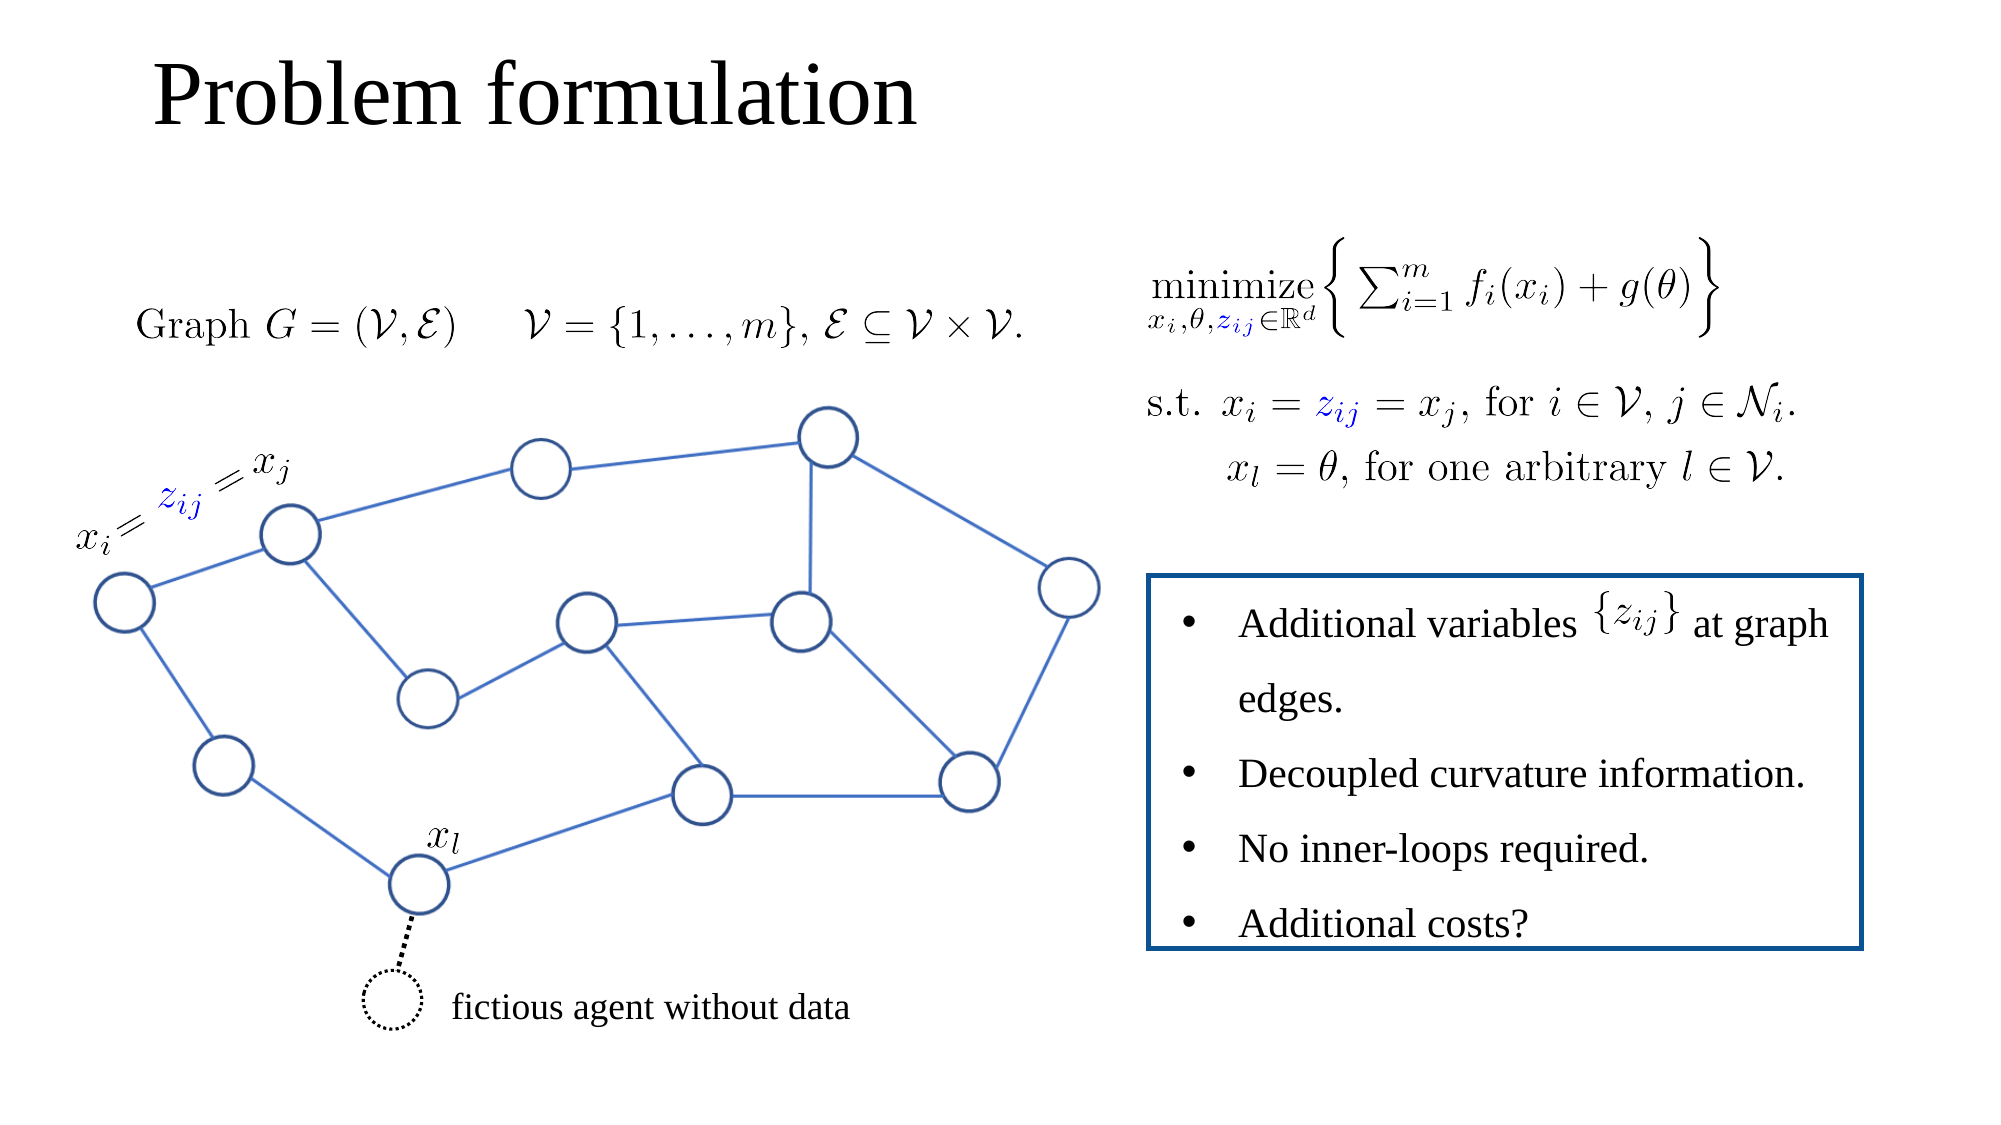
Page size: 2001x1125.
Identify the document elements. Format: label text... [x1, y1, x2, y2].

picture [1148, 237, 1719, 338]
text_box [396, 916, 413, 975]
picture [1148, 382, 1794, 428]
picture [524, 306, 1021, 348]
text_box Additional variables at graph edges. Decoupled curvature information. No inner-loops required. Additional costs? [1167, 563, 1936, 954]
text_box fictious agent without data [436, 974, 867, 1035]
picture [76, 398, 1107, 924]
picture [1227, 450, 1782, 489]
title Problem formulation [137, 38, 1863, 256]
picture [137, 306, 454, 348]
picture [1594, 591, 1679, 636]
text_box [1148, 574, 1862, 949]
text_box [362, 969, 423, 1031]
